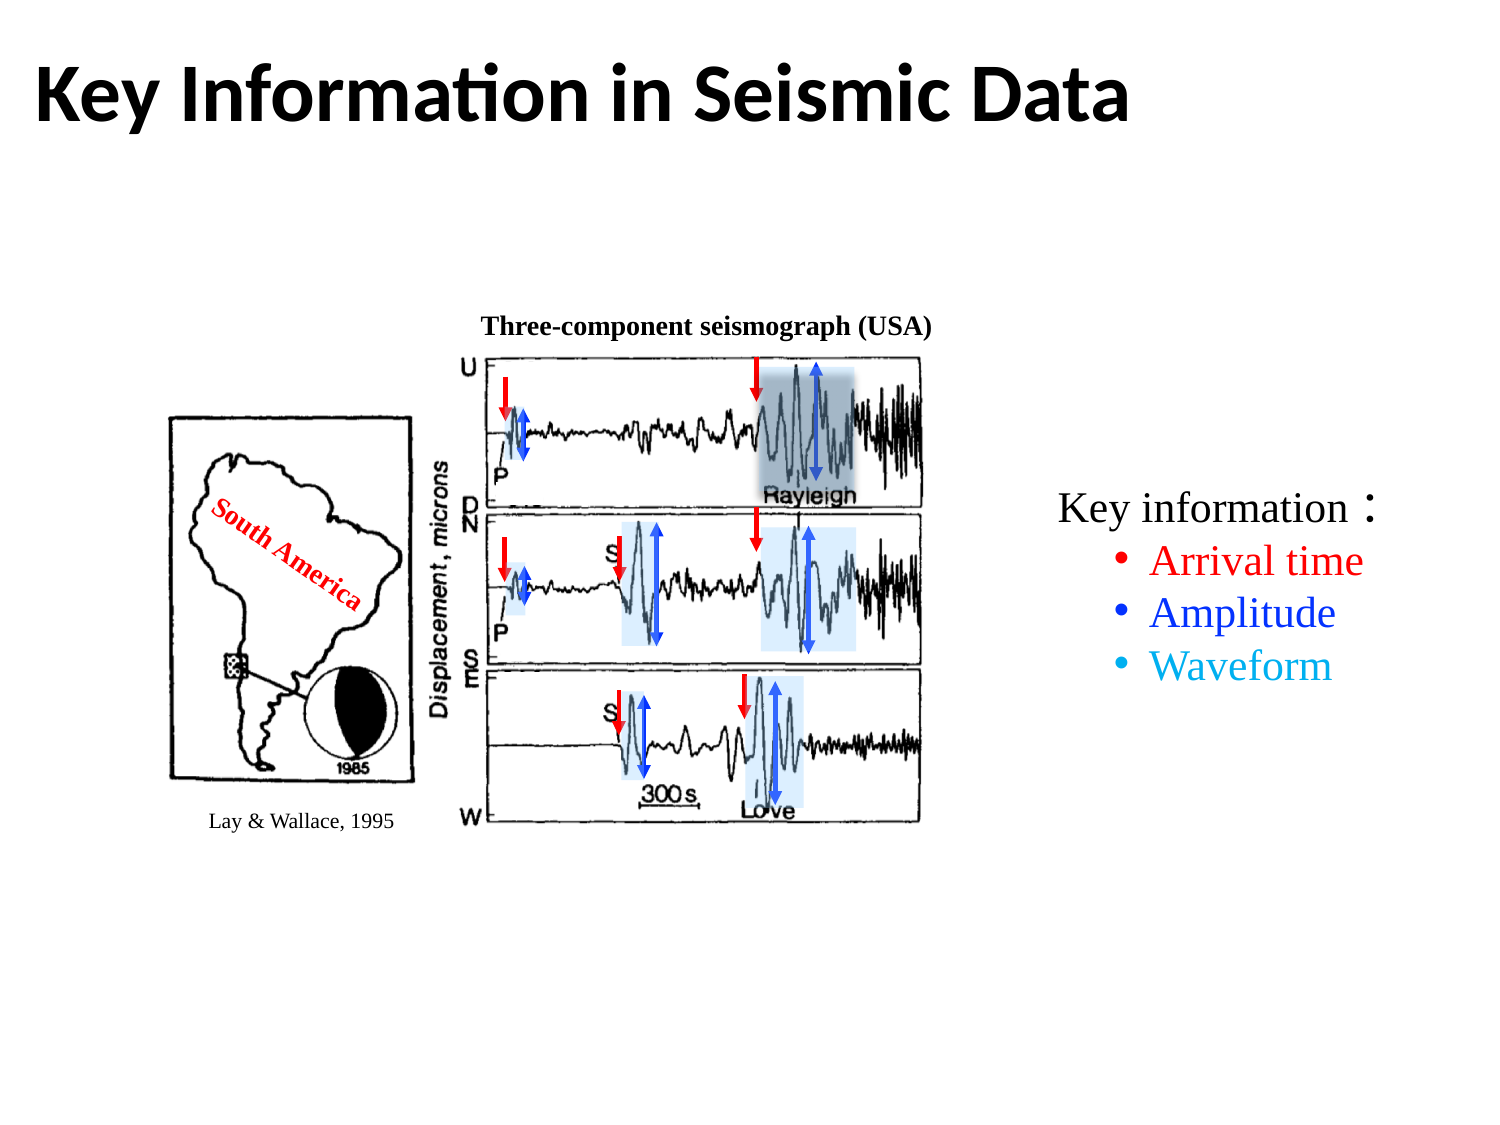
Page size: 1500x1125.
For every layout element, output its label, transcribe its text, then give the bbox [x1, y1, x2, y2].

picture [156, 316, 926, 838]
text_box Key Information in Seismic Data [21, 30, 1190, 146]
text_box Key information： Arrival time Amplitude Waveform [1042, 471, 1464, 696]
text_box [523, 361, 817, 366]
text_box Three-component seismograph (USA) [405, 277, 1008, 347]
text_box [504, 366, 857, 808]
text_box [504, 356, 757, 366]
